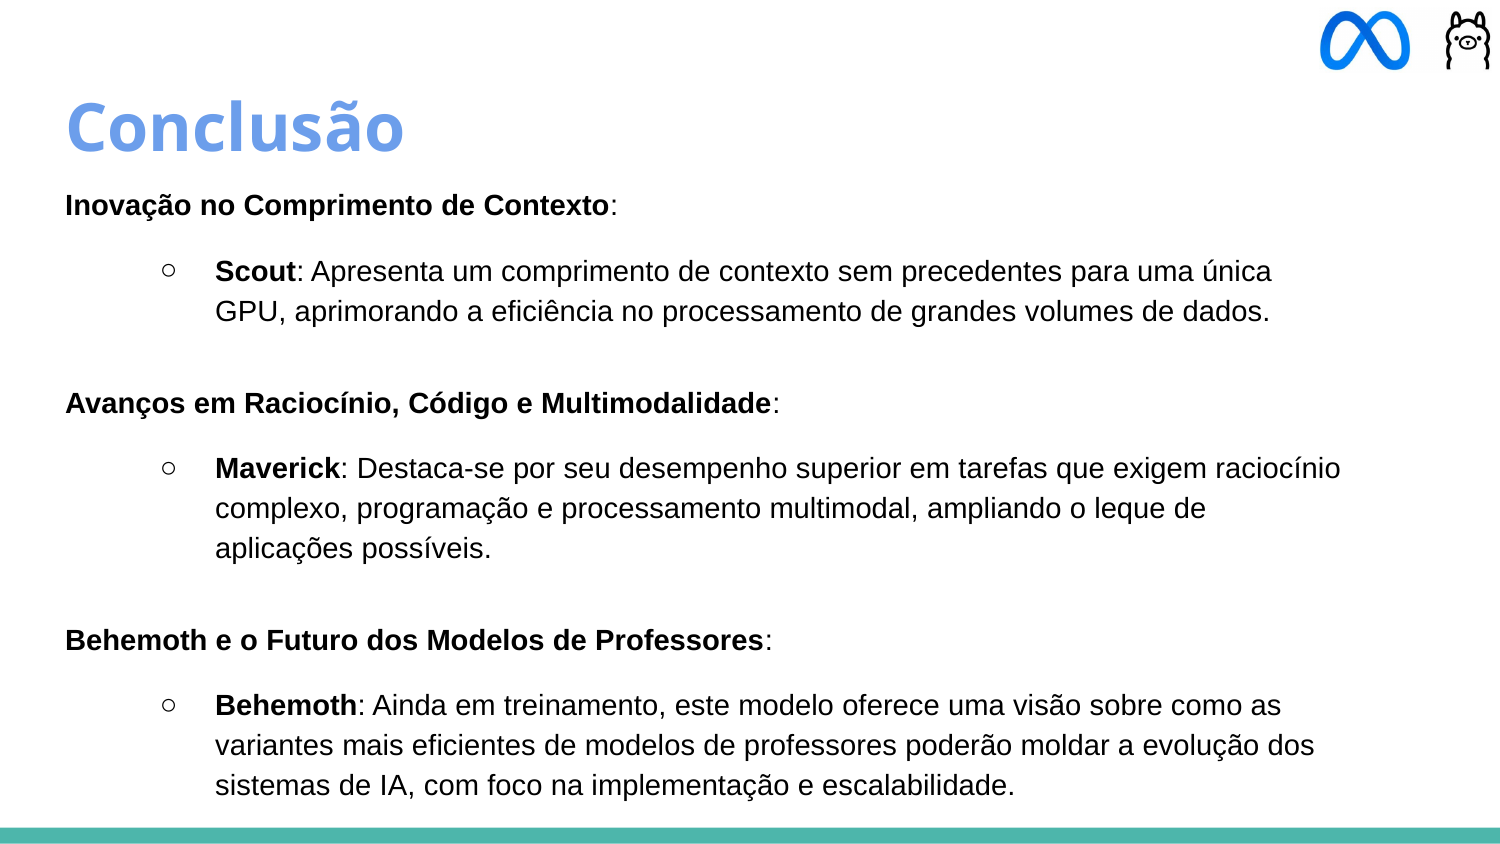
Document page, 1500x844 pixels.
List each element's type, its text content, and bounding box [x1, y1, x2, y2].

title Conclusão [11, 8, 1056, 227]
list Inovação no Comprimento de Contexto: Scout: Apresenta um comprimento de contexto sem precedentes para uma única GPU, aprimorando a eficiência no processamento de grandes volumes de dados. Avanços em Raciocínio, Código e Multimodalidade: Maverick: Destaca-se por seu desempenho superior em tarefas que exigem raciocínio complexo, programação e processamento multimodal, ampliando o leque de aplicações possíveis. Behemoth e o Futuro dos Modelos de Professores: Behemoth: Ainda em treinamento, este modelo oferece uma visão sobre como as variantes mais eficientes de modelos de professores poderão moldar a evolução dos sistemas de IA, com foco na implementação e escalabilidade. [63, 184, 1407, 802]
picture [1319, 6, 1492, 74]
